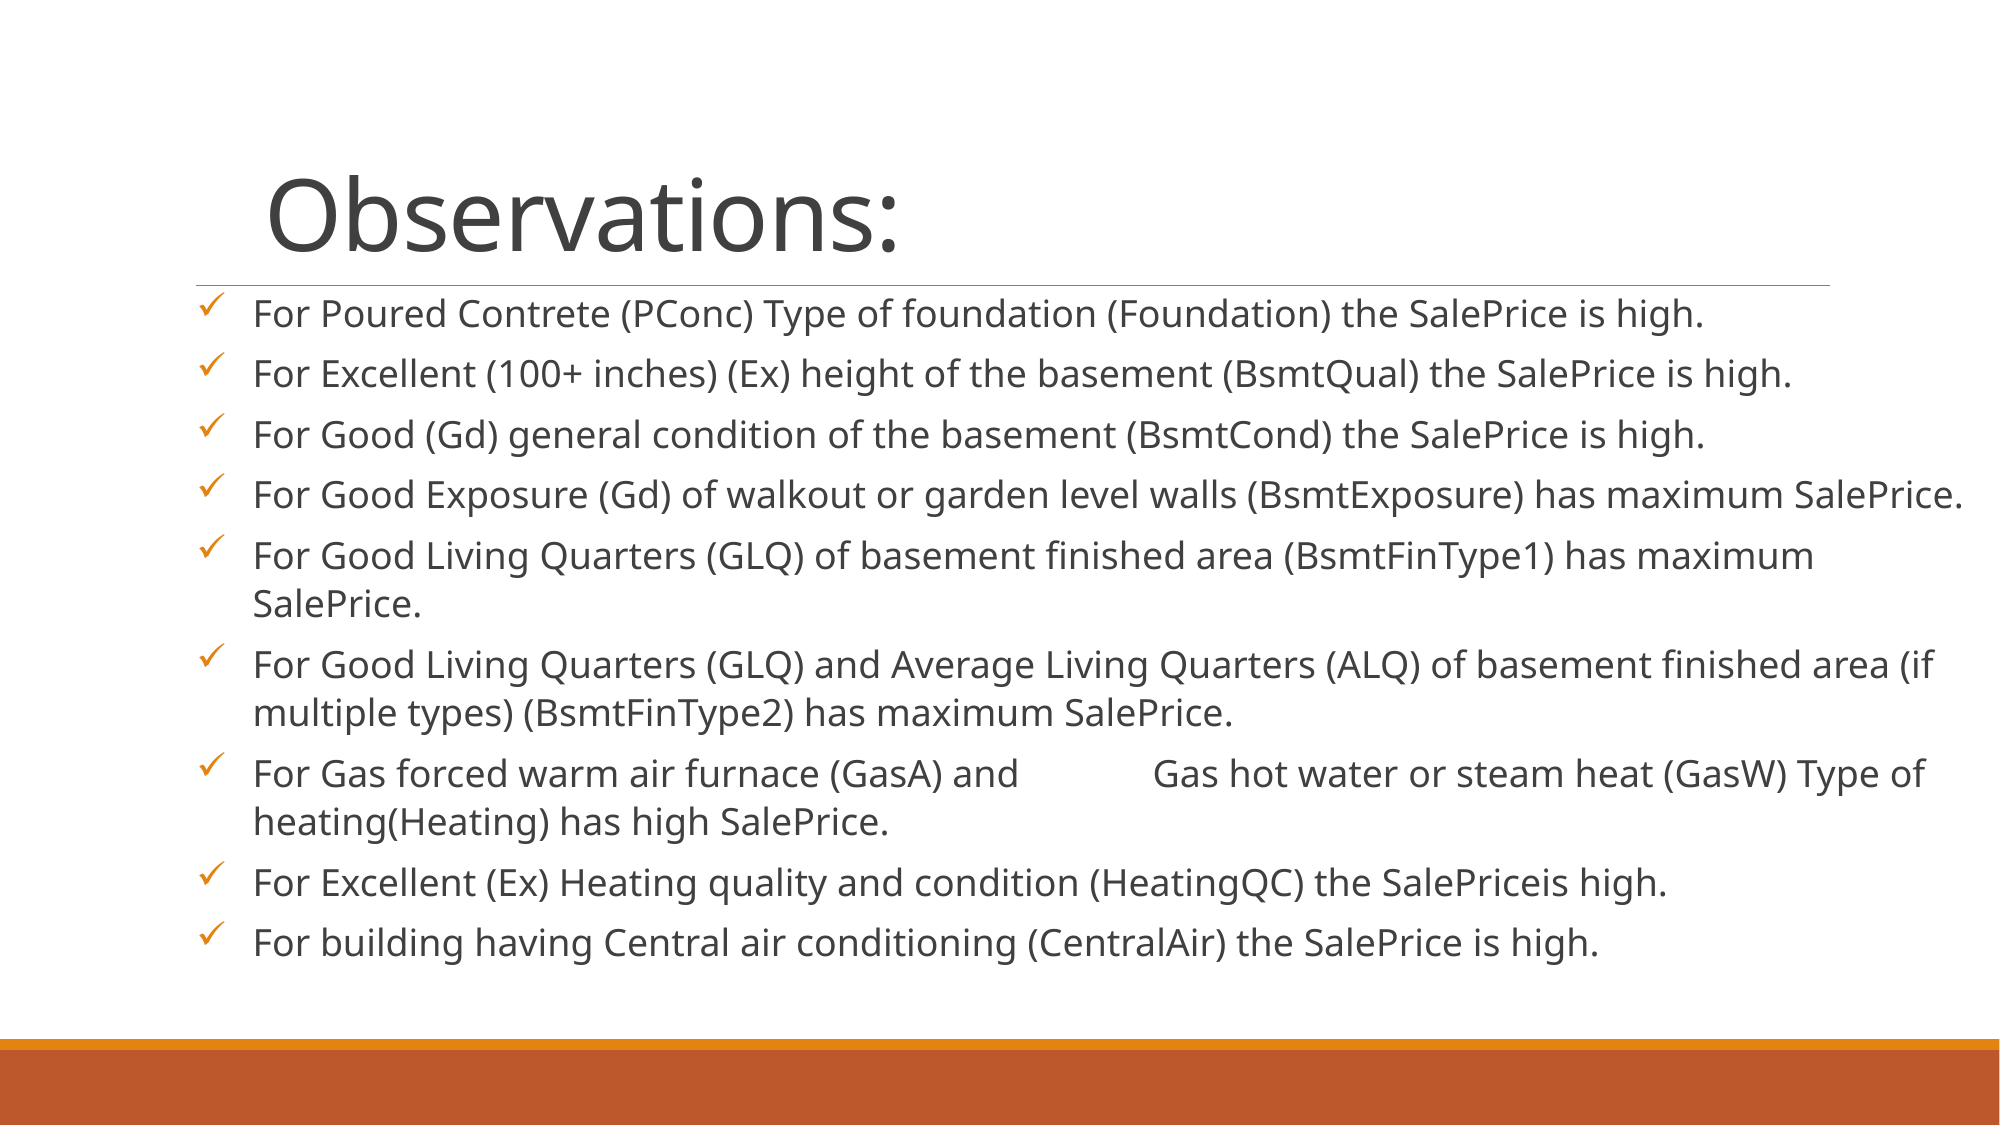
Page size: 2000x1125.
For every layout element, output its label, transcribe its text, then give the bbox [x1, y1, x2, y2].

list For Poured Contrete (PConc) Type of foundation (Foundation) the SalePrice is high. For Excellent (100+ inches) (Ex) height of the basement (BsmtQual) the SalePrice is high. For Good (Gd) general condition of the basement (BsmtCond) the SalePrice is high. For Good Exposure (Gd) of walkout or garden level walls (BsmtExposure) has maximum SalePrice. For Good Living Quarters (GLQ) of basement finished area (BsmtFinType1) has maximum SalePrice. For Good Living Quarters (GLQ) and Average Living Quarters (ALQ) of basement finished area (if multiple types) (BsmtFinType2) has maximum SalePrice. For Gas forced warm air furnace (GasA) and Gas hot water or steam heat (GasW) Type of heating(Heating) has high SalePrice. For Excellent (Ex) Heating quality and condition (HeatingQC) the SalePriceis high. For building having Central air conditioning (CentralAir) the SalePrice is high. [196, 278, 1969, 1106]
title Observations: [249, 62, 1863, 278]
